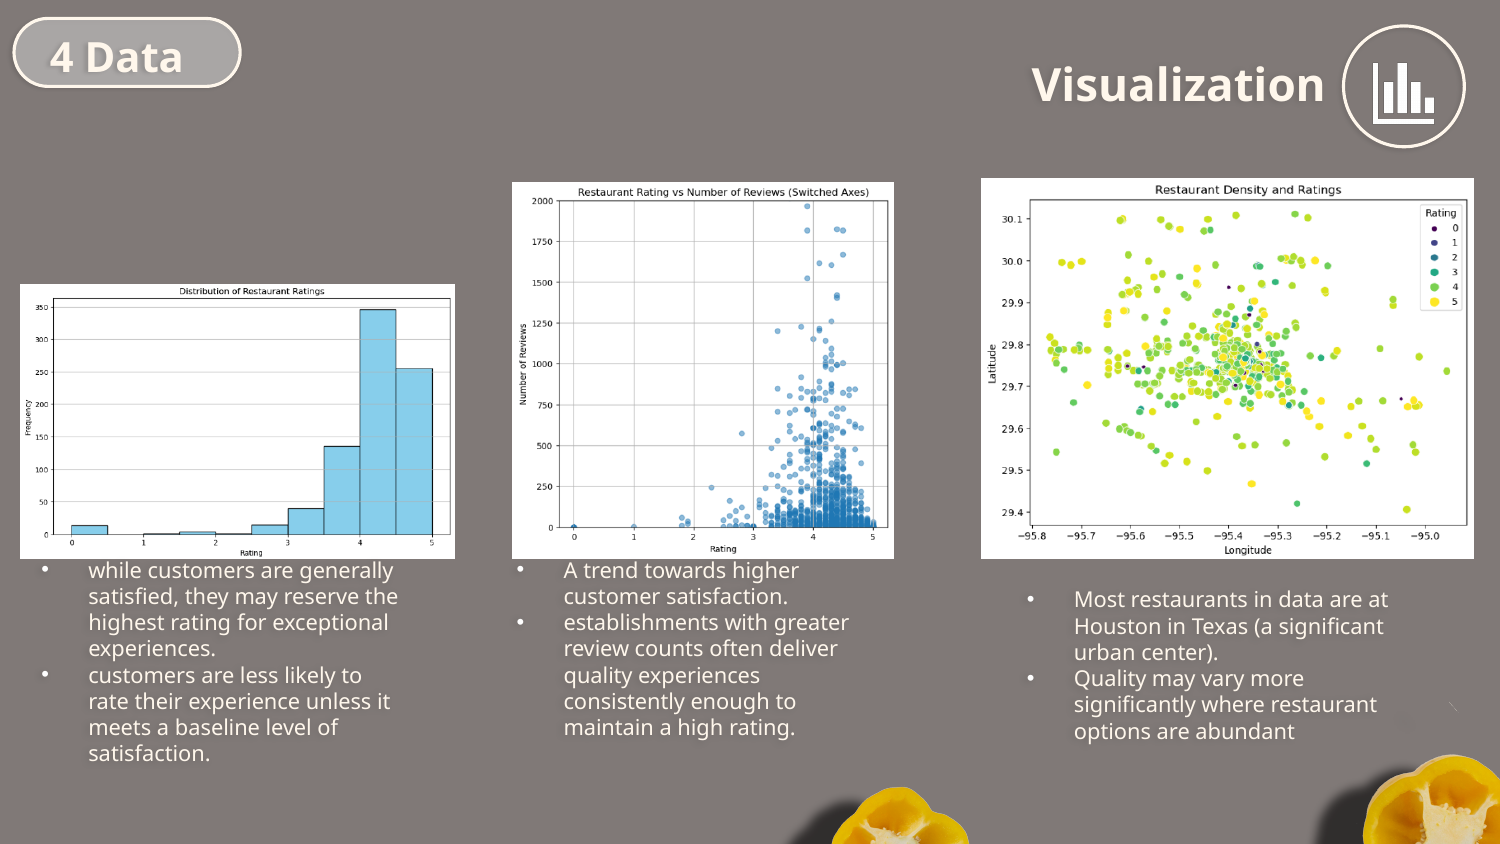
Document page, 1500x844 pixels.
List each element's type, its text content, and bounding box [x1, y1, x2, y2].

picture [1360, 50, 1447, 137]
text_box [1343, 25, 1465, 125]
picture [512, 182, 894, 560]
picture [981, 178, 1474, 560]
picture [1312, 702, 1500, 844]
picture [807, 754, 987, 844]
picture [20, 284, 455, 560]
text_box while customers are generally satisfied, they may reserve the highest rating for exceptional experiences. customers are less likely to rate their experience unless it meets a baseline level of satisfaction. [26, 568, 419, 816]
text_box A trend towards higher customer satisfaction. establishments with greater review counts often deliver quality experiences consistently enough to maintain a high rating. [501, 506, 894, 816]
text_box 4 Data [0, 15, 238, 108]
text_box Visualization [976, 50, 1341, 116]
text_box Most restaurants in data are at Houston in Texas (a significant urban center). Quality may vary more significantly where restaurant options are abundant [1012, 568, 1405, 820]
